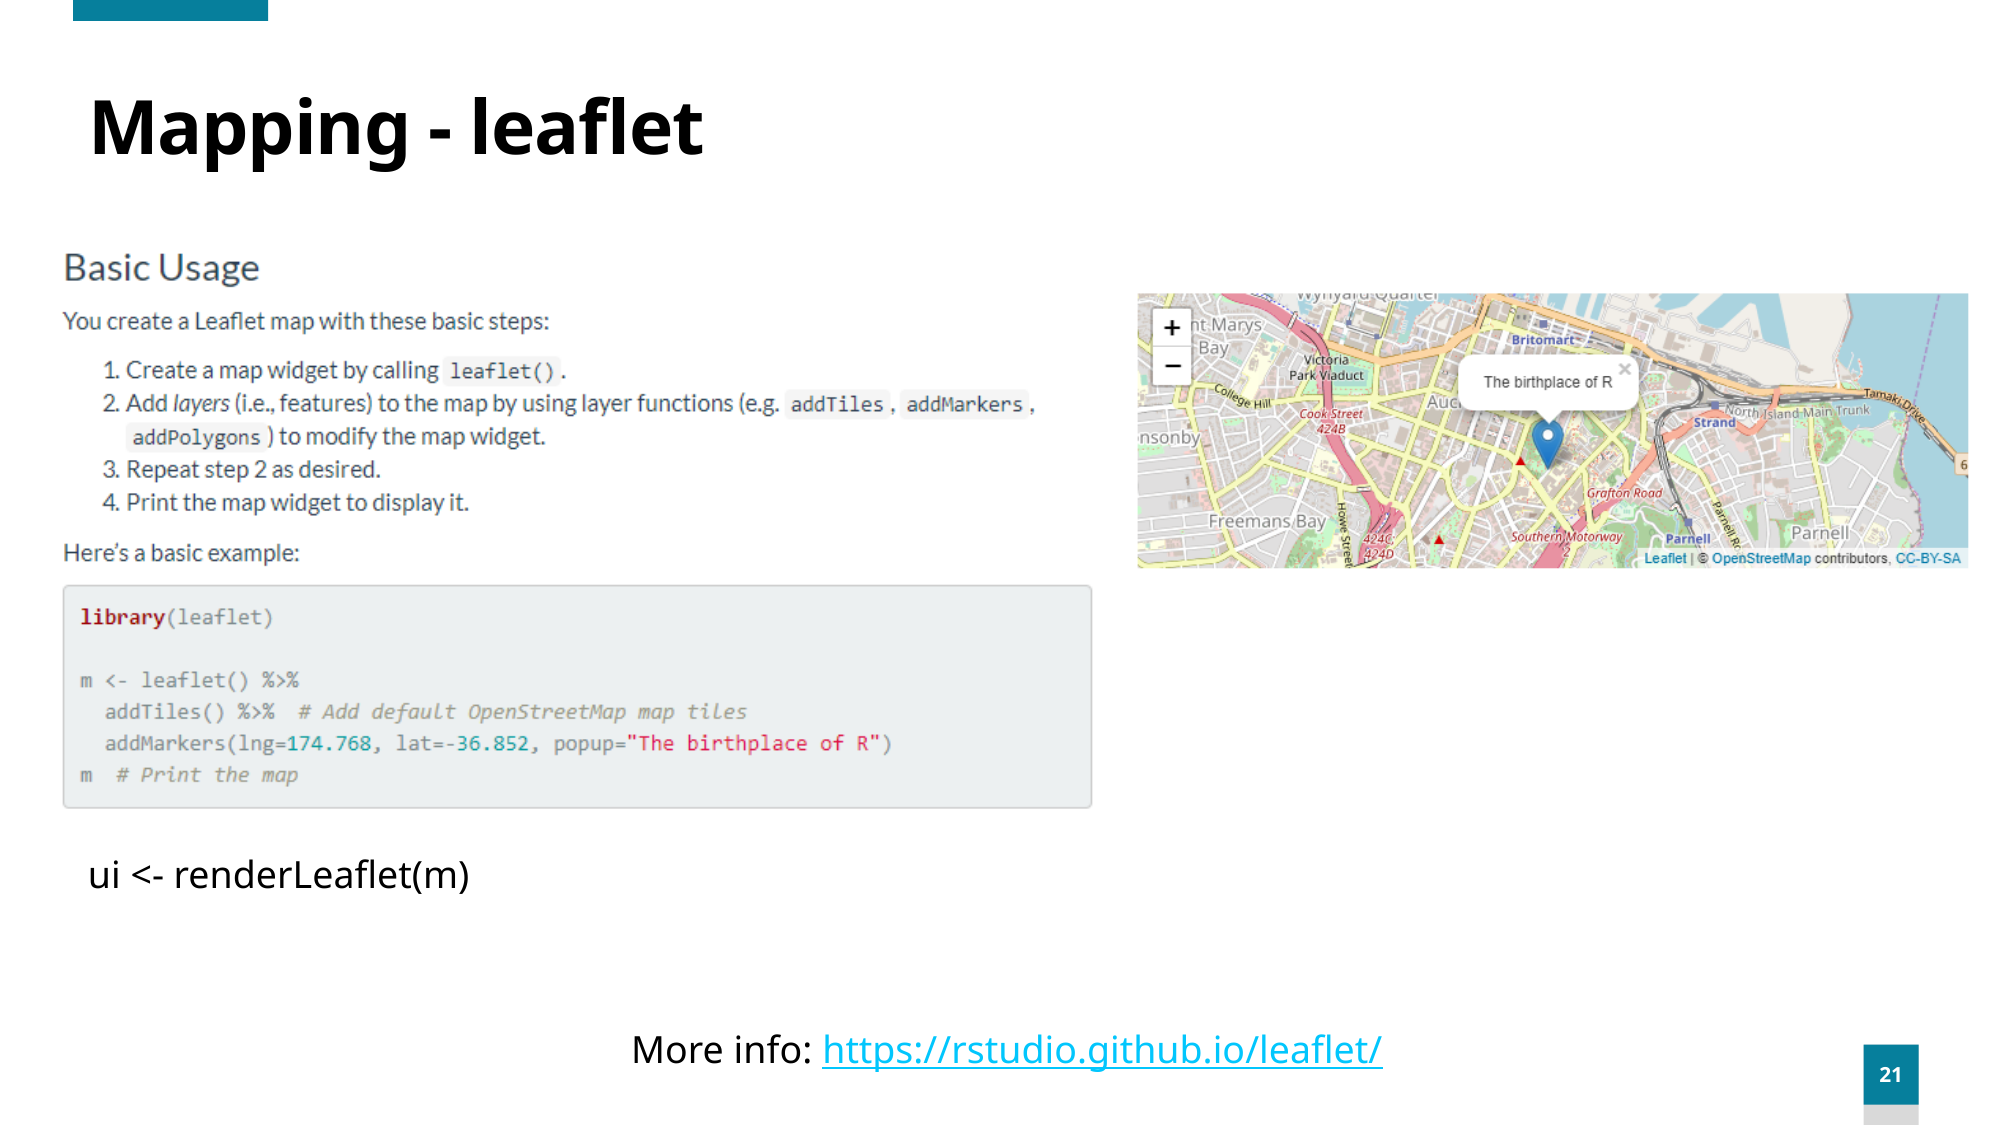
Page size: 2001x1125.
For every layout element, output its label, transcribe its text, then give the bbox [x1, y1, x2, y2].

picture [1131, 286, 1974, 580]
text_box More info: https://rstudio.github.io/leaflet/ [616, 1018, 1474, 1125]
title Mapping - leaflet [73, 82, 1907, 179]
text_box ui <- renderLeaflet(m) [73, 843, 1081, 904]
picture [40, 232, 1113, 820]
